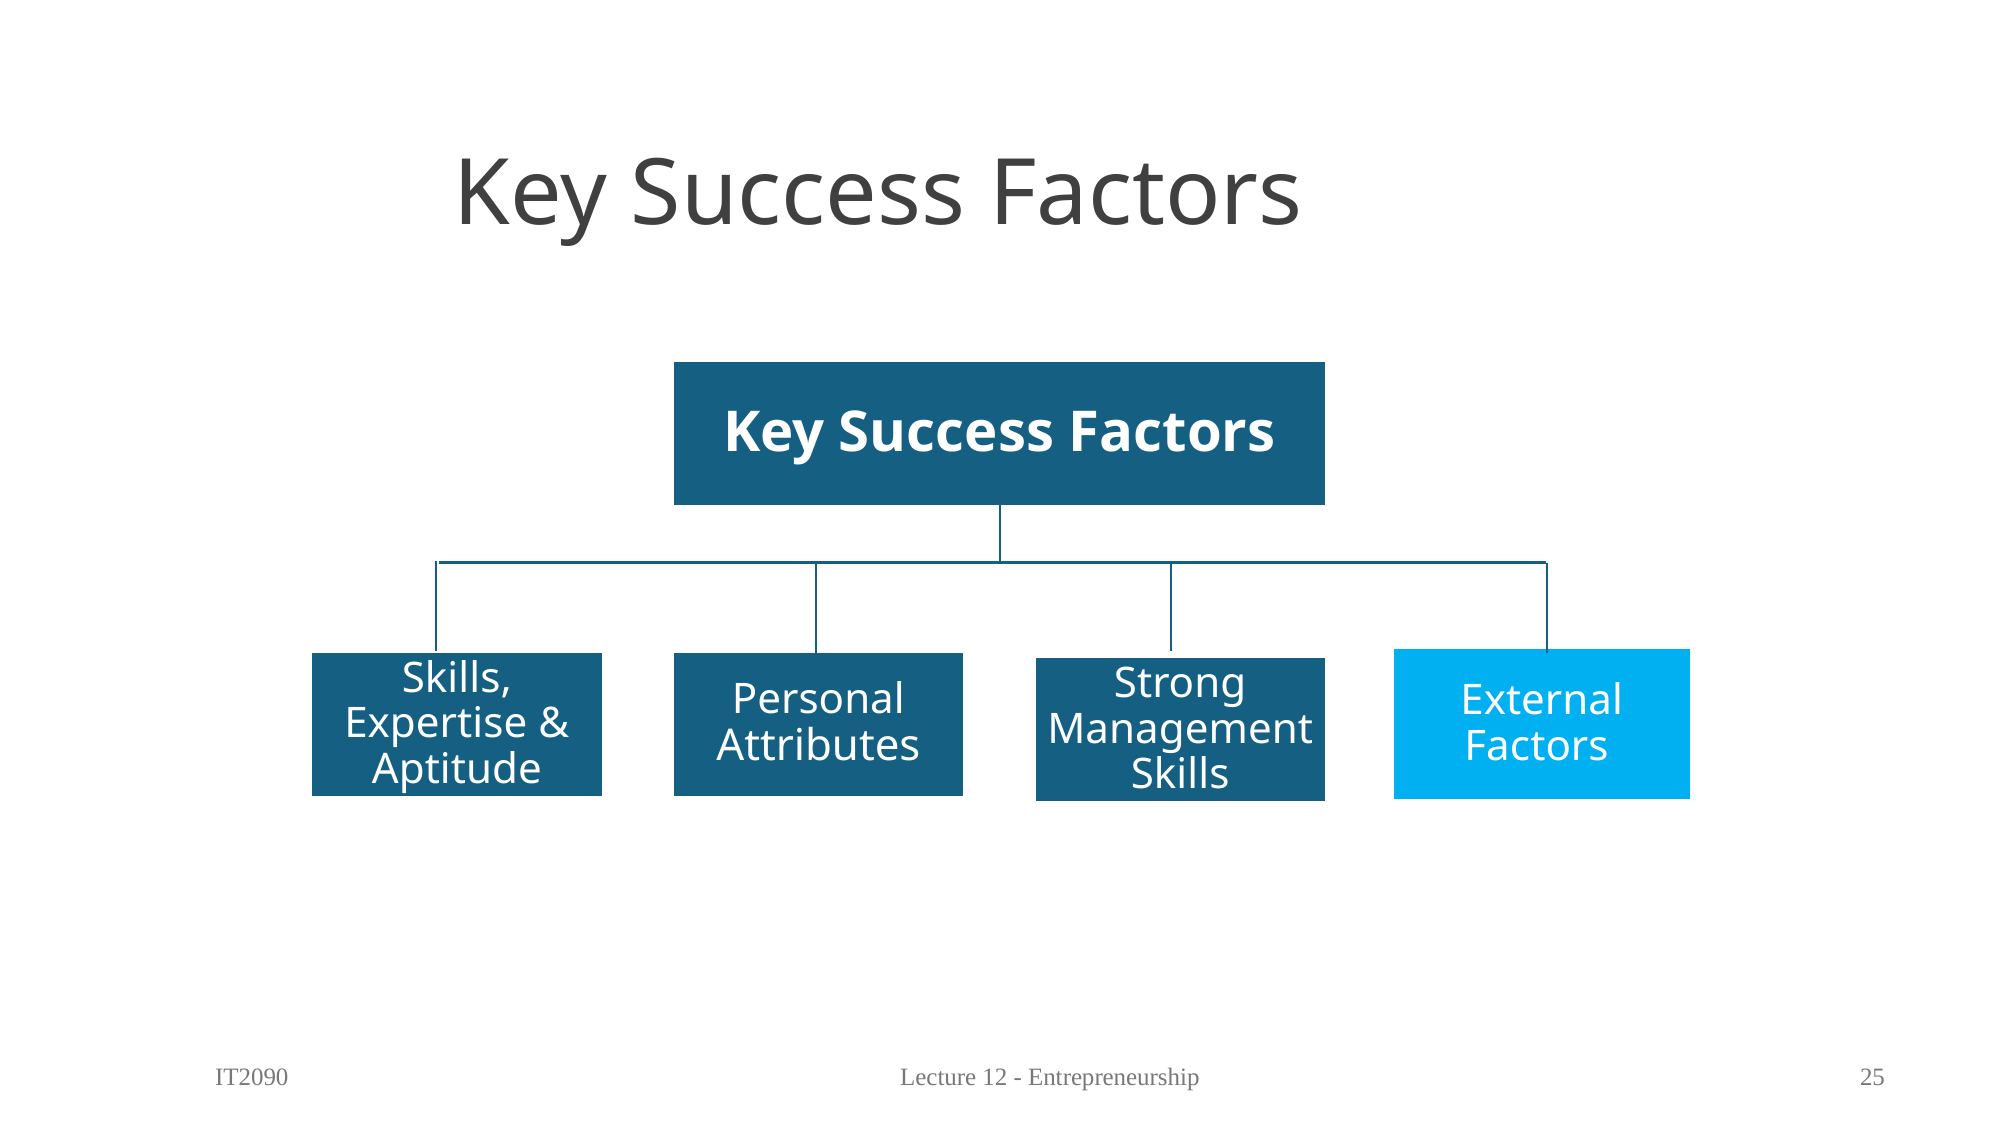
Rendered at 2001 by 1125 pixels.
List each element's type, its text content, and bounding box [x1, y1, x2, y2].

text_box Personal Attributes [671, 649, 966, 799]
text_box Key Success Factors [671, 359, 1328, 508]
text_box External Factors [1394, 649, 1690, 799]
text_box Strong Management Skills [1032, 655, 1328, 804]
slide_number IT2090 [200, 1037, 617, 1113]
title Key Success Factors [438, 101, 1718, 289]
footer Lecture 12 - Entrepreneurship [733, 1037, 1367, 1113]
slide_number 25 [1483, 1037, 1900, 1113]
text_box Skills, Expertise & Aptitude [309, 649, 605, 799]
